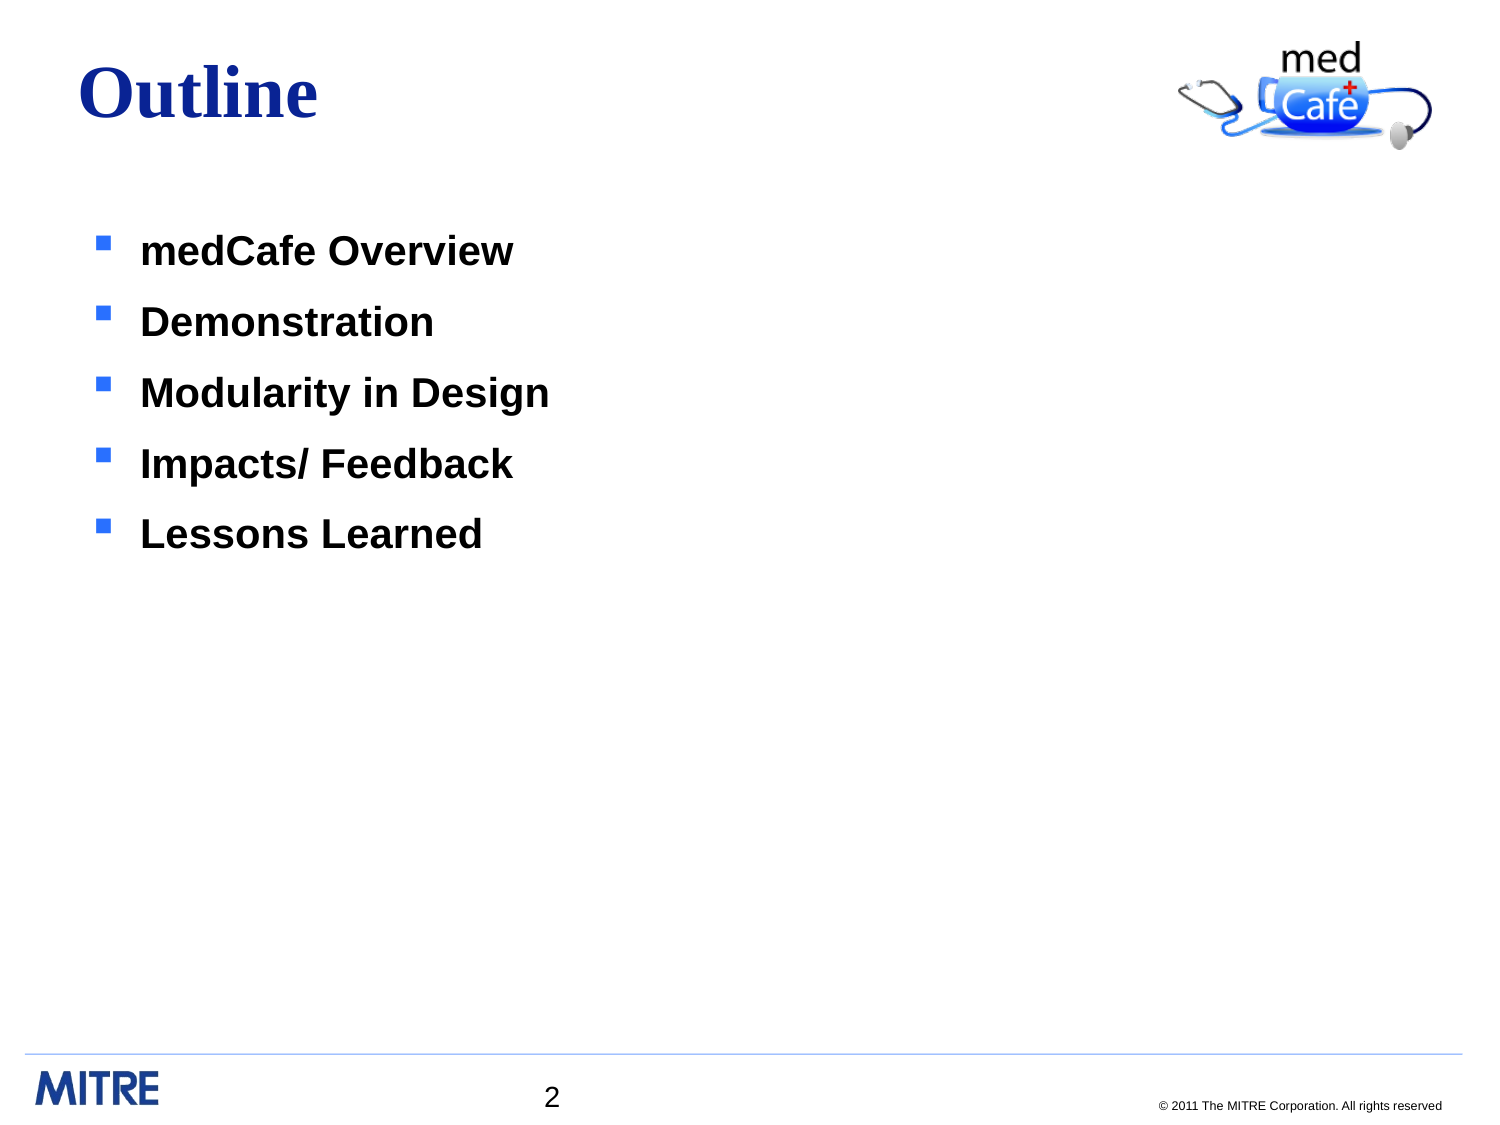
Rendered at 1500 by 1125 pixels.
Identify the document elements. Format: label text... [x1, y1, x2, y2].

list medCafe Overview Demonstration Modularity in Design Impacts/ Feedback Lessons Learned [76, 212, 1411, 1002]
picture [1178, 41, 1432, 150]
title Outline [62, 62, 1413, 151]
picture [30, 1068, 163, 1111]
